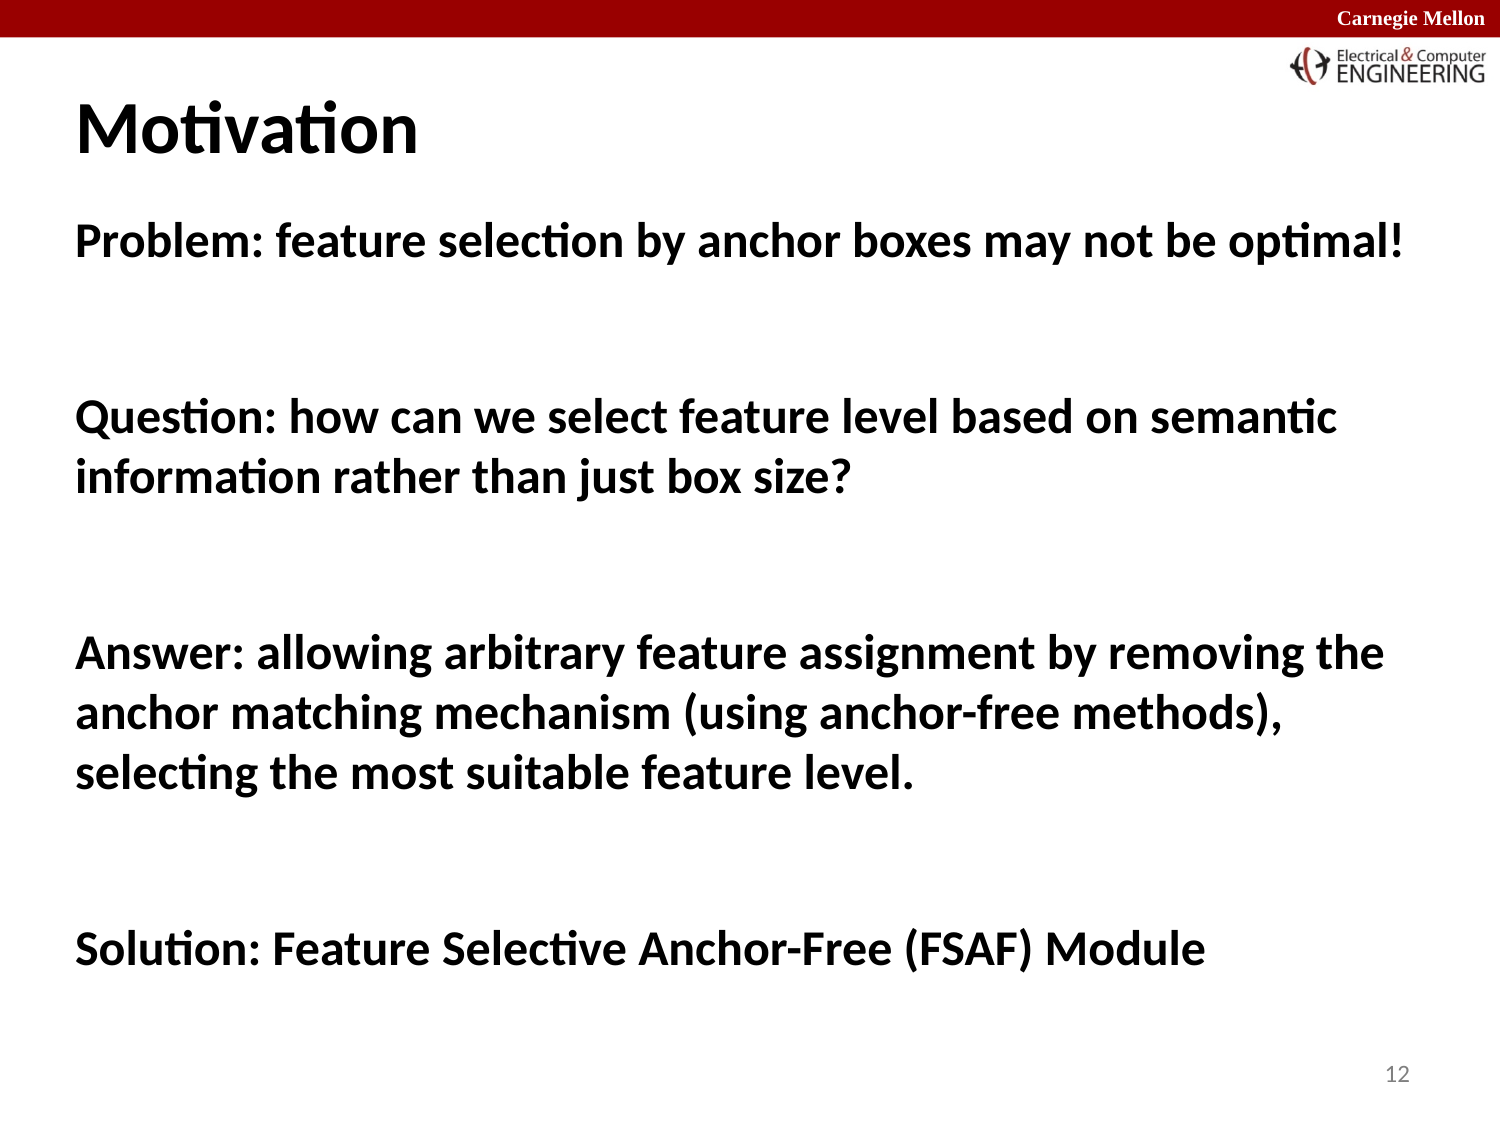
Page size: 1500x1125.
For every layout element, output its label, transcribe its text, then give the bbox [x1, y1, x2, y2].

picture [1275, 38, 1500, 97]
list Problem: feature selection by anchor boxes may not be optimal! Question: how can we select feature level based on semantic information rather than just box size? Answer: allowing arbitrary feature assignment by removing the anchor matching mechanism (using anchor-free methods), selecting the most suitable feature level. Solution: Feature Selective Anchor-Free (FSAF) Module [75, 200, 1425, 1038]
slide_number 12 [1074, 1042, 1425, 1103]
title Motivation [75, 65, 1425, 183]
